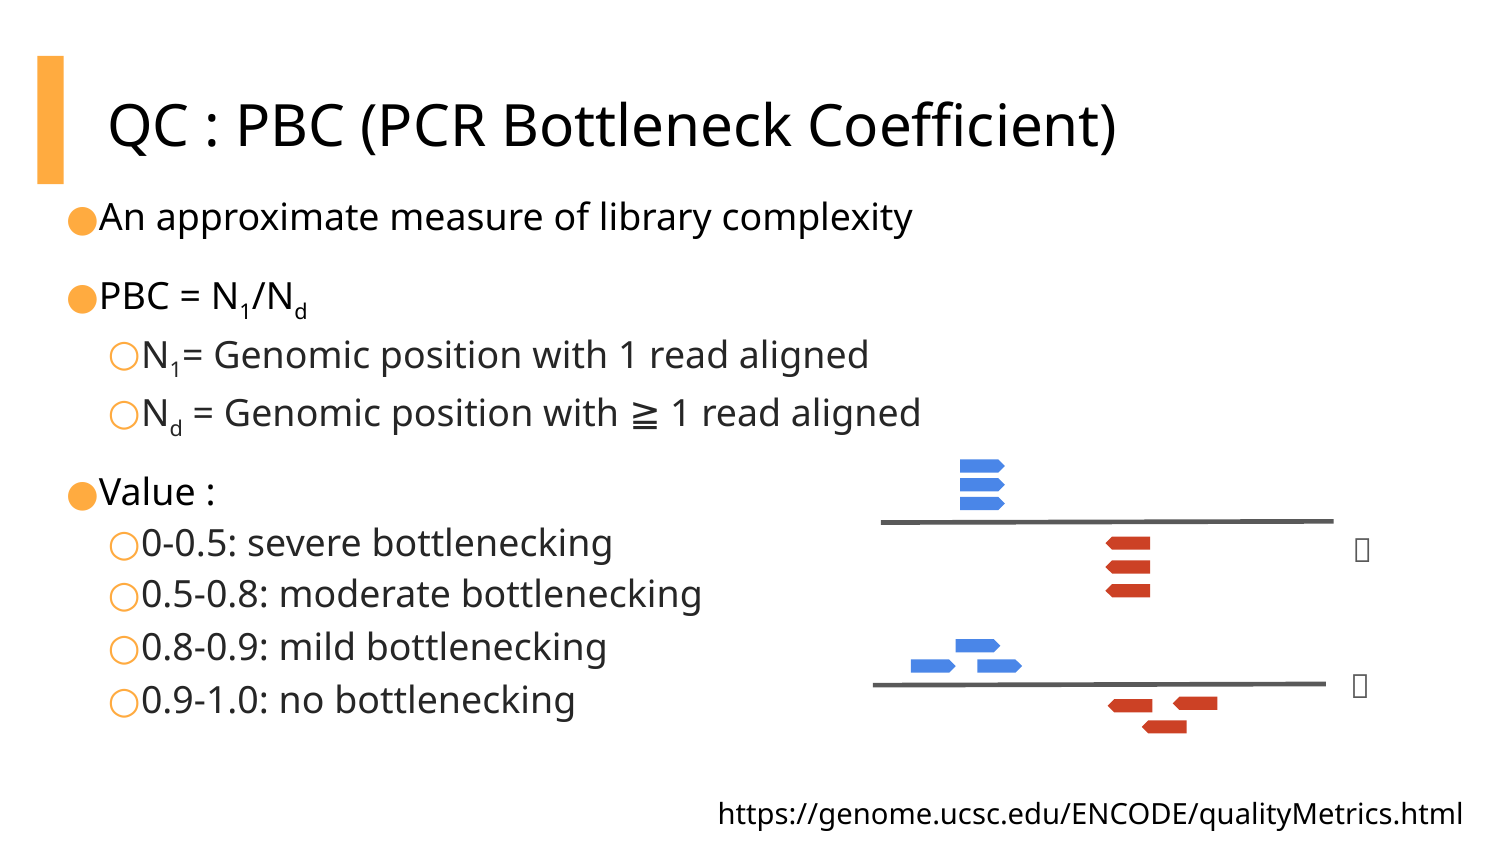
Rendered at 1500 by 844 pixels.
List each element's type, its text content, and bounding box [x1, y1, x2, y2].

title QC : PBC (PCR Bottleneck Coefficient) [92, 72, 1491, 167]
text_box [1105, 536, 1151, 550]
text_box [910, 659, 956, 673]
text_box [881, 524, 1334, 529]
text_box https://genome.ucsc.edu/ENCODE/qualityMetrics.html [599, 787, 1480, 830]
text_box [960, 478, 1005, 492]
text_box [977, 659, 1023, 673]
text_box [955, 639, 1001, 653]
text_box ❌ [1337, 509, 1416, 583]
text_box [1141, 720, 1187, 734]
text_box [960, 459, 1005, 473]
text_box [873, 687, 1326, 691]
text_box [1172, 696, 1218, 710]
text_box [1107, 699, 1153, 713]
text_box [960, 496, 1005, 511]
text_box [1105, 584, 1151, 598]
text_box [1105, 560, 1151, 574]
list An approximate measure of library complexity PBC = N1/Nd N1= Genomic position with 1 read aligned Nd = Genomic position with ≧ 1 read aligned Value : 0-0.5: severe bottlenecking 0.5-0.8: moderate bottlenecking 0.8-0.9: mild bottlenecking 0.9-1.0: no bottlenecking [51, 189, 1449, 750]
text_box ✅ [1335, 672, 1404, 693]
